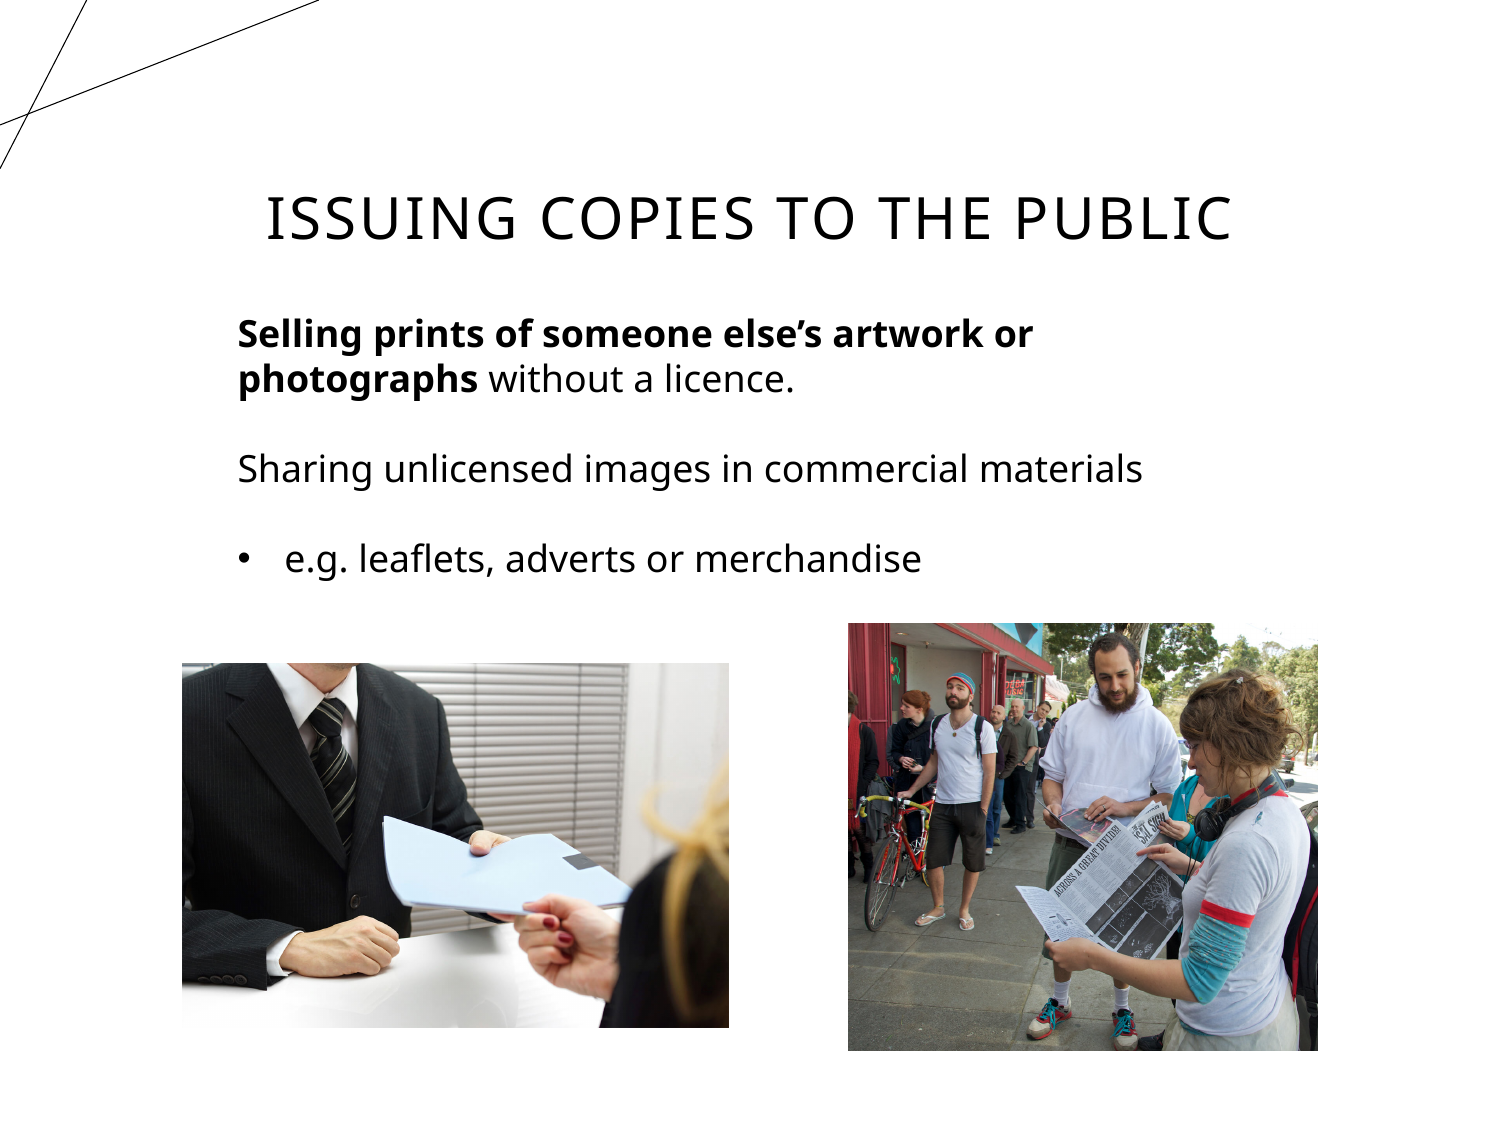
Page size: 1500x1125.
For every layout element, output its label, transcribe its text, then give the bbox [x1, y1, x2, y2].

title Issuing copies to the public [103, 112, 1397, 330]
picture [848, 623, 1318, 1051]
text_box Selling prints of someone else’s artwork or photographs without a licence. Sharing unlicensed images in commercial materials e.g. leaflets, adverts or merchandise [222, 302, 1278, 588]
picture [182, 663, 729, 1028]
